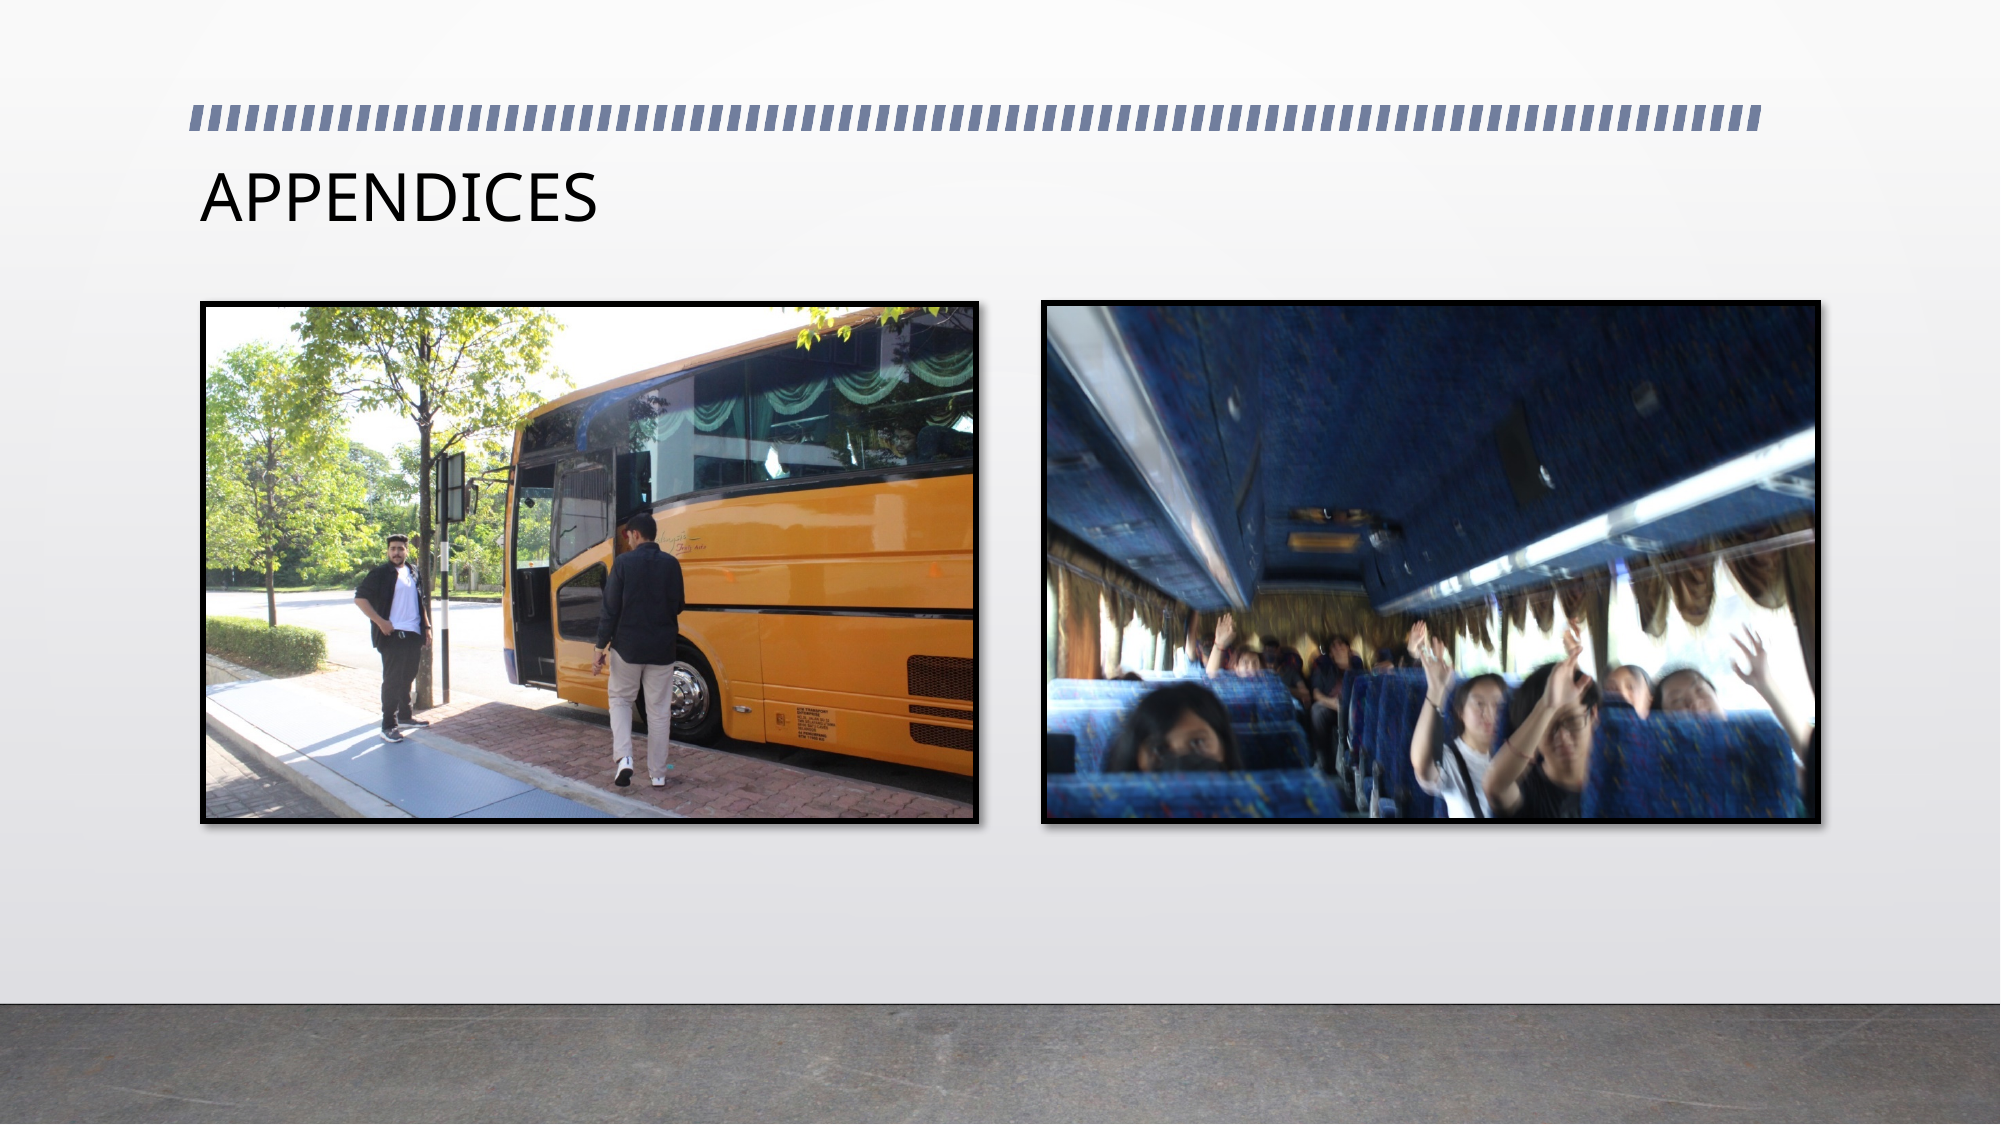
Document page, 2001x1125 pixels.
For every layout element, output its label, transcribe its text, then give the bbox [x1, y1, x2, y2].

title APPENDICES [185, 156, 1761, 329]
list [206, 306, 974, 818]
picture [1046, 306, 1815, 818]
picture [0, 1004, 2000, 1124]
